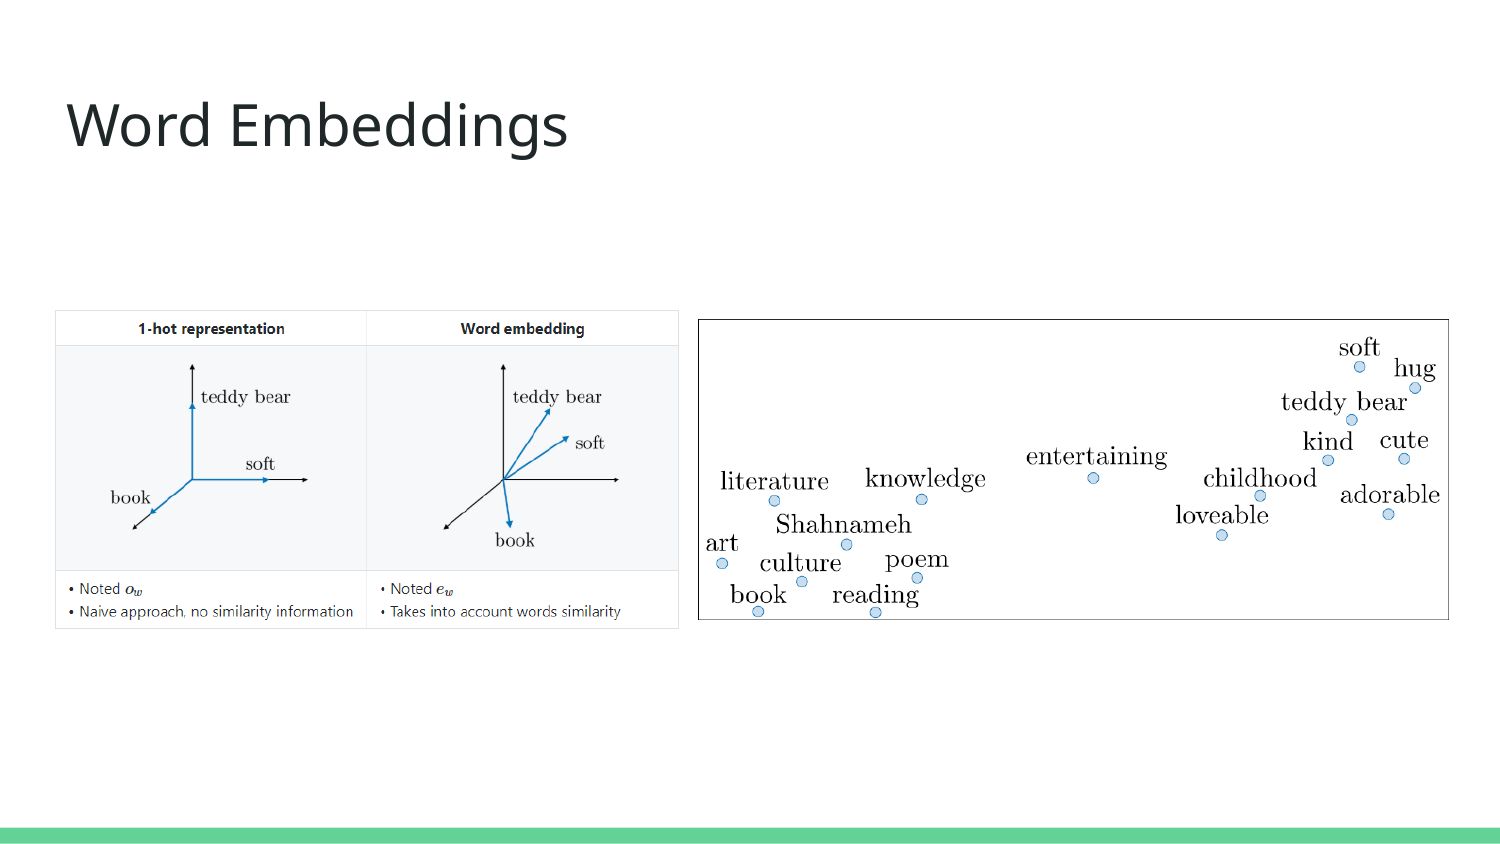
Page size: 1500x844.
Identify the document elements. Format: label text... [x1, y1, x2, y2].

picture [698, 318, 1450, 620]
title Word Embeddings [51, 72, 1449, 167]
picture [50, 305, 683, 634]
